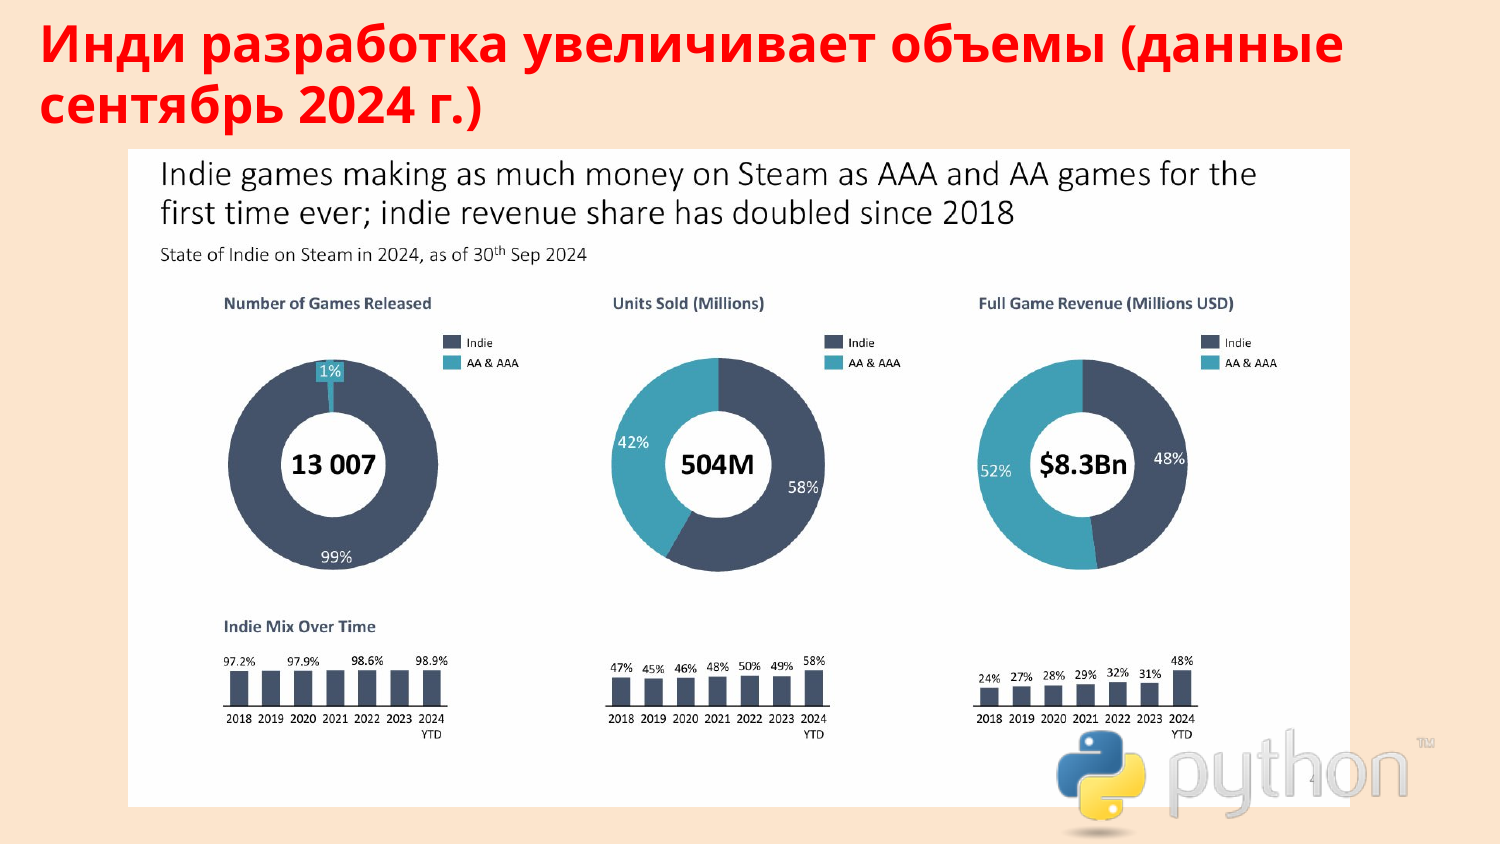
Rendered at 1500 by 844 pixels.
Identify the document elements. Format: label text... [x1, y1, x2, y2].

title Инди разработка увеличивает объемы (данные сентябрь 2024 г.) [24, 0, 1453, 150]
picture [128, 149, 1500, 844]
